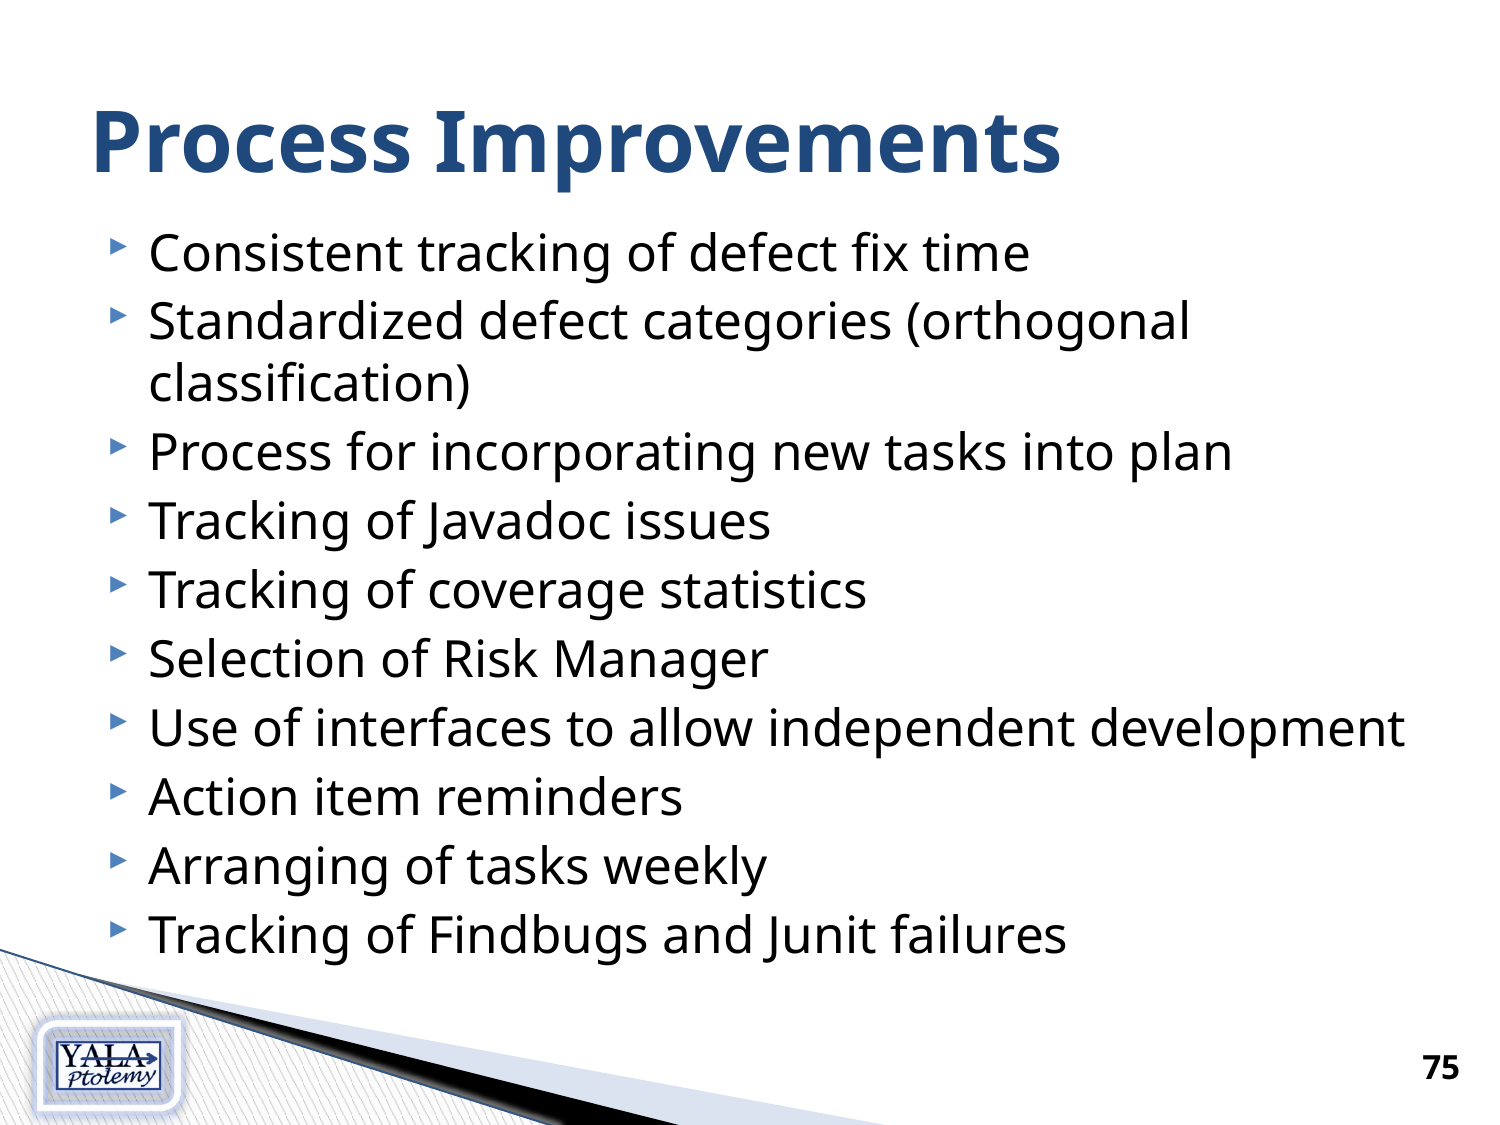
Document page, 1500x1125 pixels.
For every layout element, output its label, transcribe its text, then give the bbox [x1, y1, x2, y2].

text_box Demo [1, 1089, 12, 1100]
text_box Demo [37, 964, 48, 976]
text_box Demo [387, 1076, 398, 1088]
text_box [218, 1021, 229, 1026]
text_box Demo [327, 1089, 338, 1100]
text_box Demo [363, 1076, 374, 1088]
text_box Demo [460, 1101, 471, 1113]
text_box Demo [206, 1076, 217, 1088]
text_box Demo [423, 1089, 435, 1100]
text_box Demo [1, 1051, 12, 1063]
text_box Demo [194, 1051, 205, 1063]
text_box Demo [351, 1076, 362, 1088]
text_box Demo [266, 1051, 277, 1063]
text_box Demo [327, 1114, 338, 1125]
slide_number 75 [1396, 1025, 1475, 1099]
text_box Demo [436, 1114, 447, 1125]
text_box Demo [1, 1101, 12, 1113]
text_box Demo [387, 1089, 398, 1100]
text_box Demo [363, 1101, 374, 1113]
text_box Demo [291, 1114, 302, 1125]
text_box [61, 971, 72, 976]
text_box Demo [472, 1102, 483, 1113]
text_box Demo [13, 1002, 24, 1013]
text_box Demo [13, 1064, 24, 1075]
text_box Demo [315, 1064, 326, 1075]
text_box Demo [13, 1027, 24, 1038]
text_box Demo [194, 1027, 205, 1038]
text_box Demo [25, 964, 36, 976]
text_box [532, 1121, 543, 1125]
text_box Demo [327, 1076, 338, 1088]
picture [24, 1011, 190, 1125]
text_box Demo [423, 1114, 435, 1125]
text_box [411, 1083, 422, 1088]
text_box Demo [436, 1101, 447, 1113]
text_box Demo [194, 1076, 205, 1088]
text_box Demo [230, 1027, 241, 1038]
text_box Demo [339, 1101, 350, 1113]
text_box Demo [194, 1114, 205, 1125]
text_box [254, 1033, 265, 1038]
text_box Demo [472, 1114, 483, 1125]
text_box Demo [411, 1089, 422, 1100]
text_box Demo [254, 1051, 265, 1063]
text_box Demo [278, 1089, 290, 1100]
text_box Demo [13, 1101, 24, 1113]
text_box Demo [303, 1089, 314, 1100]
text_box Demo [375, 1101, 386, 1113]
text_box Demo [1, 1014, 12, 1026]
text_box Demo [242, 1051, 253, 1063]
text_box Demo [218, 1114, 229, 1125]
text_box Demo [254, 1039, 265, 1050]
text_box Demo [351, 1064, 362, 1075]
text_box Demo [411, 1114, 422, 1125]
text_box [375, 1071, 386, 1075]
text_box Demo [266, 1039, 277, 1050]
text_box Demo [242, 1114, 253, 1125]
text_box Demo [206, 1039, 217, 1050]
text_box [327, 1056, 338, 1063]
text_box Demo [303, 1101, 314, 1113]
text_box Demo [363, 1114, 374, 1125]
text_box Demo [315, 1089, 326, 1100]
text_box Demo [230, 1089, 241, 1100]
text_box Demo [363, 1067, 374, 1075]
text_box Demo [13, 964, 24, 976]
text_box Demo [13, 1051, 24, 1063]
text_box Demo [218, 1027, 229, 1038]
text_box Demo [13, 1114, 24, 1125]
text_box Demo [218, 1101, 229, 1113]
text_box Demo [411, 1101, 422, 1113]
text_box Demo [278, 1114, 290, 1125]
text_box Demo [339, 1064, 350, 1075]
text_box Demo [351, 1089, 362, 1100]
text_box Demo [218, 1076, 229, 1088]
text_box Demo [303, 1076, 314, 1088]
text_box Demo [13, 989, 24, 1001]
text_box Demo [242, 1101, 253, 1113]
text_box Demo [266, 1076, 277, 1088]
text_box Demo [315, 1114, 326, 1125]
text_box Demo [339, 1076, 350, 1088]
text_box Demo [399, 1114, 410, 1125]
text_box Demo [315, 1052, 326, 1063]
text_box Demo [1, 1039, 12, 1050]
text_box Demo [230, 1064, 241, 1075]
text_box Demo [254, 1114, 265, 1125]
text_box Demo [25, 977, 36, 988]
text_box Demo [206, 1114, 217, 1125]
text_box Demo [206, 1064, 217, 1075]
text_box Demo [387, 1114, 398, 1125]
text_box Demo [303, 1064, 314, 1075]
text_box Demo [291, 1076, 302, 1088]
text_box Demo [315, 1076, 326, 1088]
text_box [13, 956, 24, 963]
text_box Demo [327, 1101, 338, 1113]
text_box Demo [351, 1114, 362, 1125]
text_box Demo [266, 1064, 277, 1075]
text_box Demo [339, 1089, 350, 1100]
text_box Demo [25, 989, 36, 1001]
text_box Demo [1, 1114, 12, 1125]
text_box Demo [194, 1089, 205, 1100]
text_box Demo [37, 989, 48, 1001]
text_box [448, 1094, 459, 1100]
list Consistent tracking of defect fix time Standardized defect categories (orthogonal classification) Process for incorporating new tasks into plan Tracking of Javadoc issues Tracking of coverage statistics Selection of Risk Manager Use of interfaces to allow independent development Action item reminders Arranging of tasks weekly Tracking of Findbugs and Junit failures [75, 212, 1438, 1013]
text_box Demo [49, 989, 60, 1001]
text_box Demo [1, 989, 12, 1001]
text_box Demo [1, 977, 12, 988]
text_box Demo [375, 1114, 386, 1125]
text_box Demo [278, 1076, 290, 1088]
text_box Demo [291, 1089, 302, 1100]
text_box Demo [291, 1101, 302, 1113]
text_box Demo [1, 1064, 12, 1075]
text_box Demo [218, 1064, 229, 1075]
text_box Demo [242, 1089, 253, 1100]
text_box Demo [242, 1064, 253, 1075]
text_box Demo [496, 1114, 507, 1125]
text_box Demo [230, 1051, 241, 1063]
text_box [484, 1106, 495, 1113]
text_box Demo [242, 1076, 253, 1088]
text_box Demo [315, 1101, 326, 1113]
text_box Demo [520, 1117, 531, 1125]
text_box Demo [375, 1076, 386, 1088]
text_box Demo [278, 1064, 290, 1075]
text_box Demo [399, 1079, 410, 1088]
text_box Demo [206, 1027, 217, 1038]
text_box Demo [460, 1114, 471, 1125]
text_box Demo [1, 1027, 12, 1038]
text_box Demo [327, 1064, 338, 1075]
text_box Demo [49, 977, 60, 988]
text_box Demo [1, 1002, 12, 1013]
text_box Demo [25, 1002, 36, 1011]
text_box Demo [375, 1089, 386, 1100]
title Process Improvements [75, 45, 1425, 233]
text_box Demo [37, 977, 48, 988]
text_box Demo [254, 1101, 265, 1113]
text_box Demo [291, 1051, 302, 1063]
text_box Demo [1, 964, 12, 976]
text_box Demo [278, 1101, 290, 1113]
text_box Demo [363, 1089, 374, 1100]
text_box Demo [206, 1089, 217, 1100]
text_box Demo [278, 1051, 290, 1063]
text_box Demo [291, 1064, 302, 1075]
text_box Demo [448, 1101, 459, 1113]
text_box Demo [399, 1089, 410, 1100]
text_box Demo [194, 1101, 205, 1113]
text_box Demo [266, 1089, 277, 1100]
text_box Demo [254, 1064, 265, 1075]
text_box Demo [1, 1076, 12, 1088]
text_box Demo [218, 1051, 229, 1063]
text_box Demo [303, 1114, 314, 1125]
text_box Demo [387, 1101, 398, 1113]
text_box Demo [13, 1089, 24, 1100]
text_box Demo [399, 1101, 410, 1113]
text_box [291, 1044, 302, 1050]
text_box Demo [194, 1039, 205, 1050]
text_box Demo [339, 1114, 350, 1125]
text_box Demo [49, 967, 60, 976]
text_box Demo [303, 1051, 314, 1063]
text_box Demo [448, 1114, 459, 1125]
text_box Demo [242, 1039, 253, 1050]
text_box Demo [508, 1114, 519, 1125]
text_box Demo [13, 977, 24, 988]
text_box Demo [266, 1101, 277, 1113]
text_box Demo [230, 1076, 241, 1088]
text_box Demo [278, 1040, 290, 1050]
text_box Demo [61, 977, 72, 988]
text_box Demo [254, 1089, 265, 1100]
text_box Demo [194, 1014, 205, 1026]
text_box Demo [206, 1017, 217, 1026]
text_box Demo [13, 1014, 24, 1026]
text_box Demo [266, 1114, 277, 1125]
text_box Demo [61, 989, 72, 1001]
text_box Demo [423, 1101, 435, 1113]
text_box Demo [206, 1101, 217, 1113]
text_box Demo [436, 1091, 447, 1100]
text_box Demo [218, 1089, 229, 1100]
text_box Demo [1, 952, 12, 963]
text_box Demo [254, 1076, 265, 1088]
text_box Demo [194, 1064, 205, 1075]
text_box Demo [61, 1002, 72, 1011]
text_box Demo [13, 1039, 24, 1050]
text_box Demo [230, 1039, 241, 1050]
text_box Demo [49, 1002, 60, 1011]
text_box Demo [218, 1039, 229, 1050]
text_box Demo [230, 1114, 241, 1125]
text_box Demo [206, 1051, 217, 1063]
text_box Demo [484, 1114, 495, 1125]
text_box Demo [13, 1076, 24, 1088]
text_box Demo [37, 1002, 48, 1011]
text_box Demo [242, 1029, 253, 1038]
text_box Demo [230, 1101, 241, 1113]
text_box Demo [351, 1101, 362, 1113]
